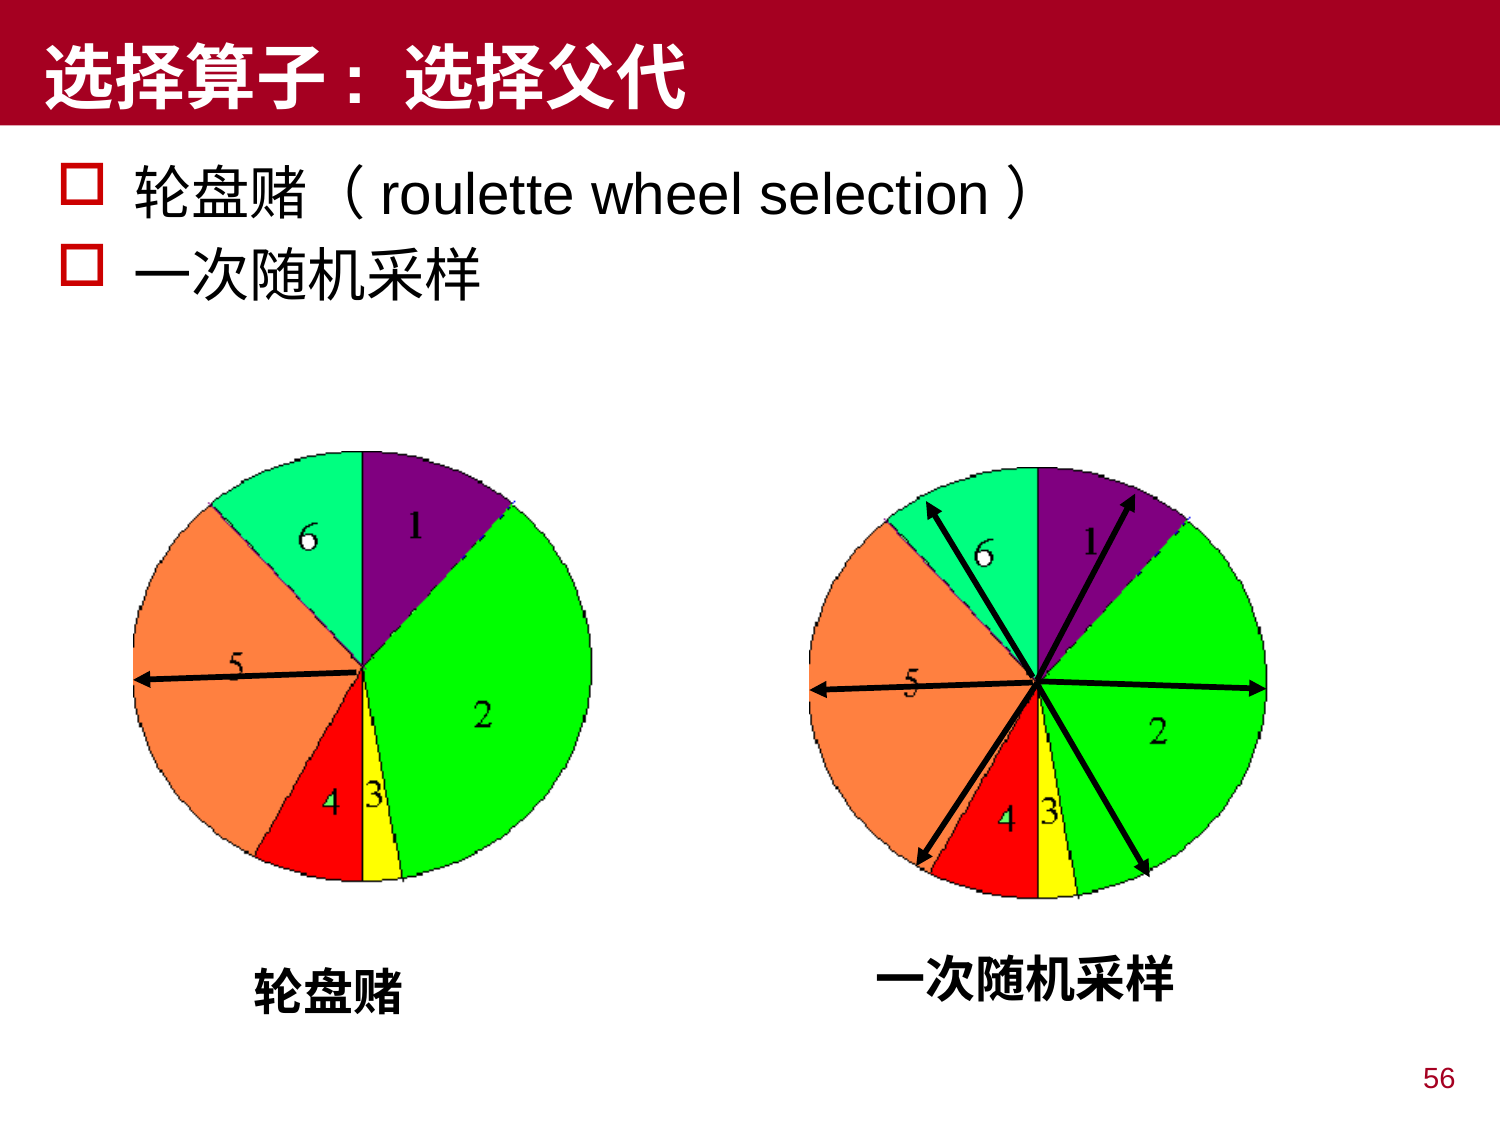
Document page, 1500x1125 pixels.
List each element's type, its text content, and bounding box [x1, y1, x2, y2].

picture [809, 467, 1280, 904]
list 轮盘赌（roulette wheel selection） 一次随机采样 [41, 148, 1459, 1035]
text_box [809, 493, 1267, 878]
text_box 一次随机采样 [860, 940, 1247, 1016]
title 选择算子: 选择父代 [0, 0, 1500, 126]
picture [133, 450, 605, 888]
text_box 轮盘赌 [239, 953, 499, 1029]
slide_number 56 [1145, 1051, 1471, 1112]
